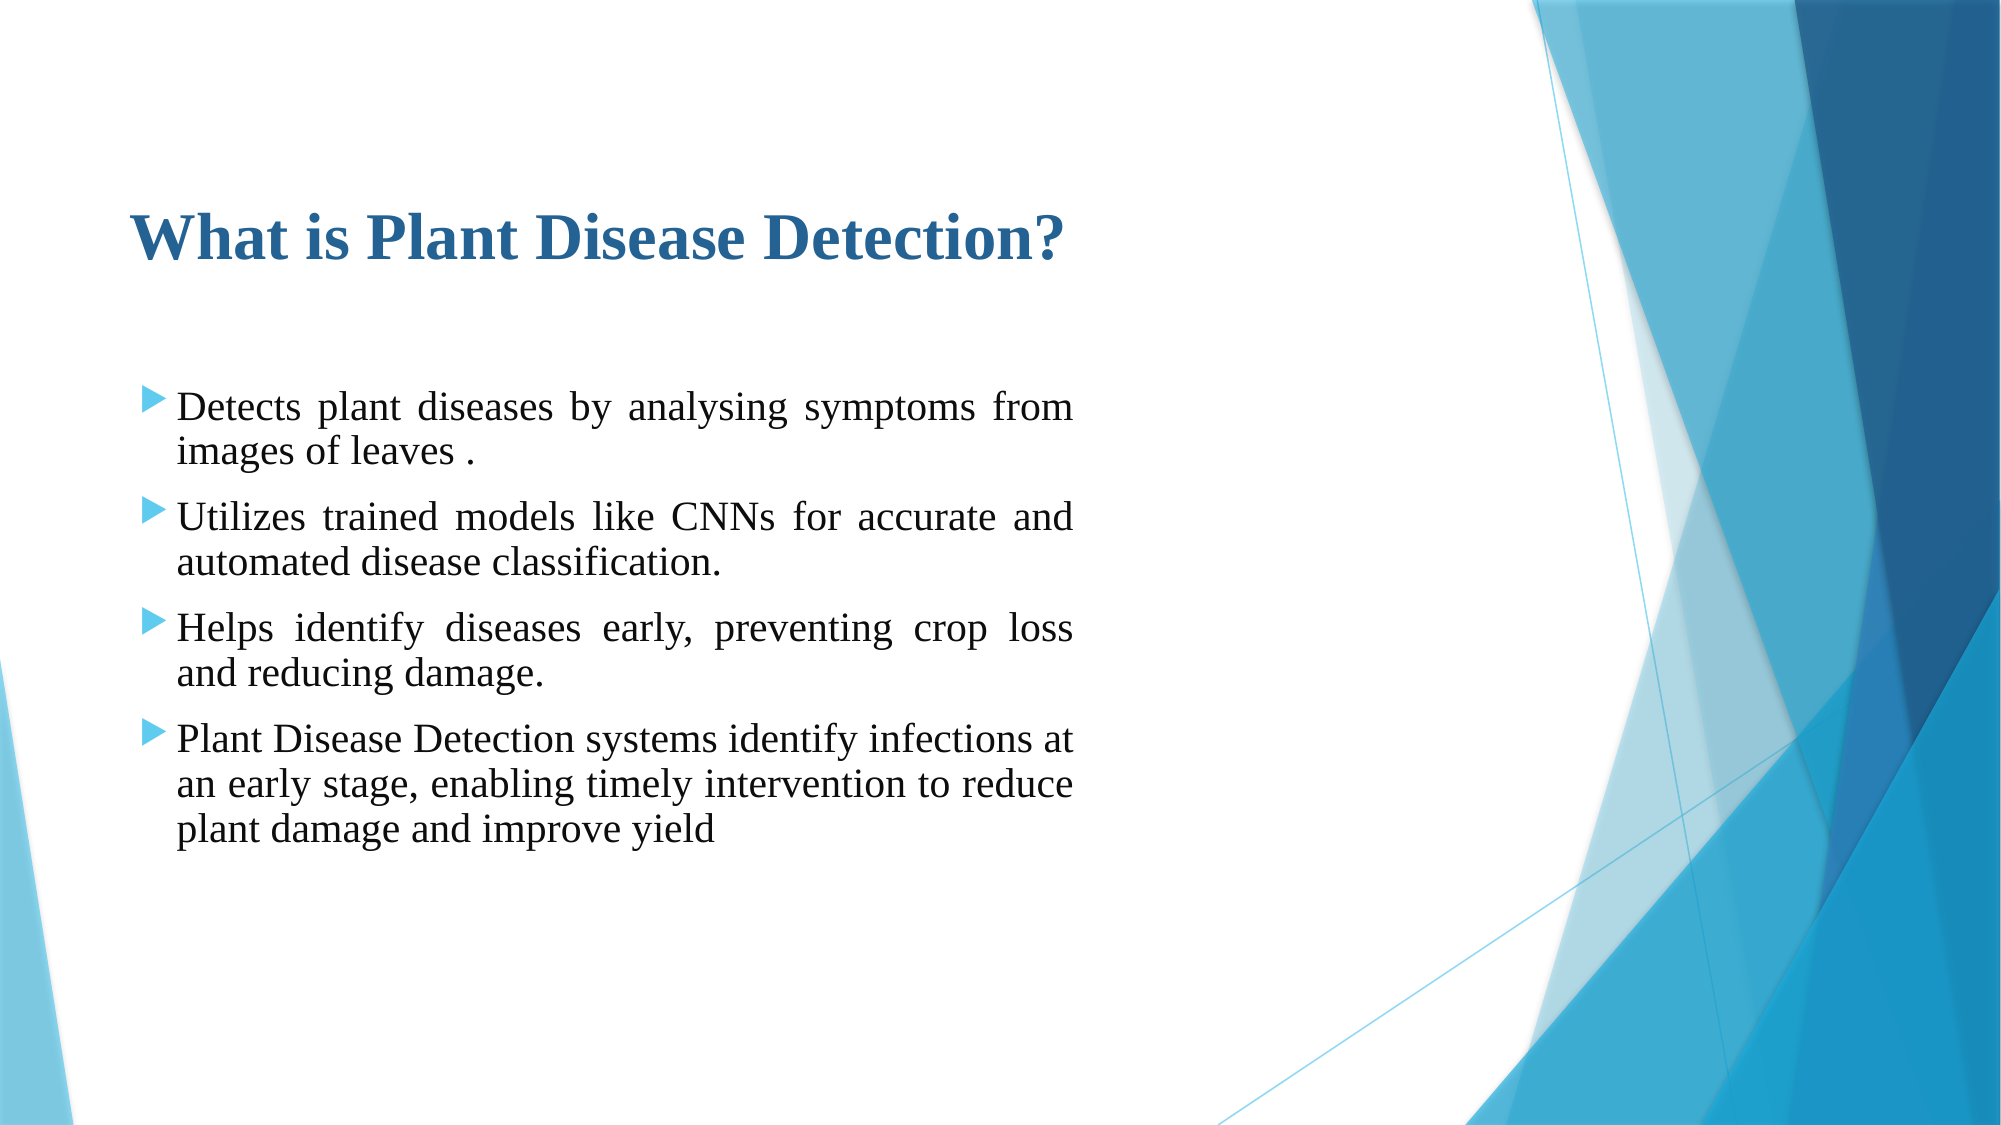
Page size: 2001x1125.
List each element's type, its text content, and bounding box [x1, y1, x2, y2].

text_box What is Plant Disease Detection? [114, 183, 1133, 281]
text_box Detects plant diseases by analysing symptoms from images of leaves . Utilizes trained models like CNNs for accurate and automated disease classification. Helps identify diseases early, preventing crop loss and reducing damage. Plant Disease Detection systems identify infections at an early stage, enabling timely intervention to reduce plant damage and improve yield [114, 376, 1090, 875]
